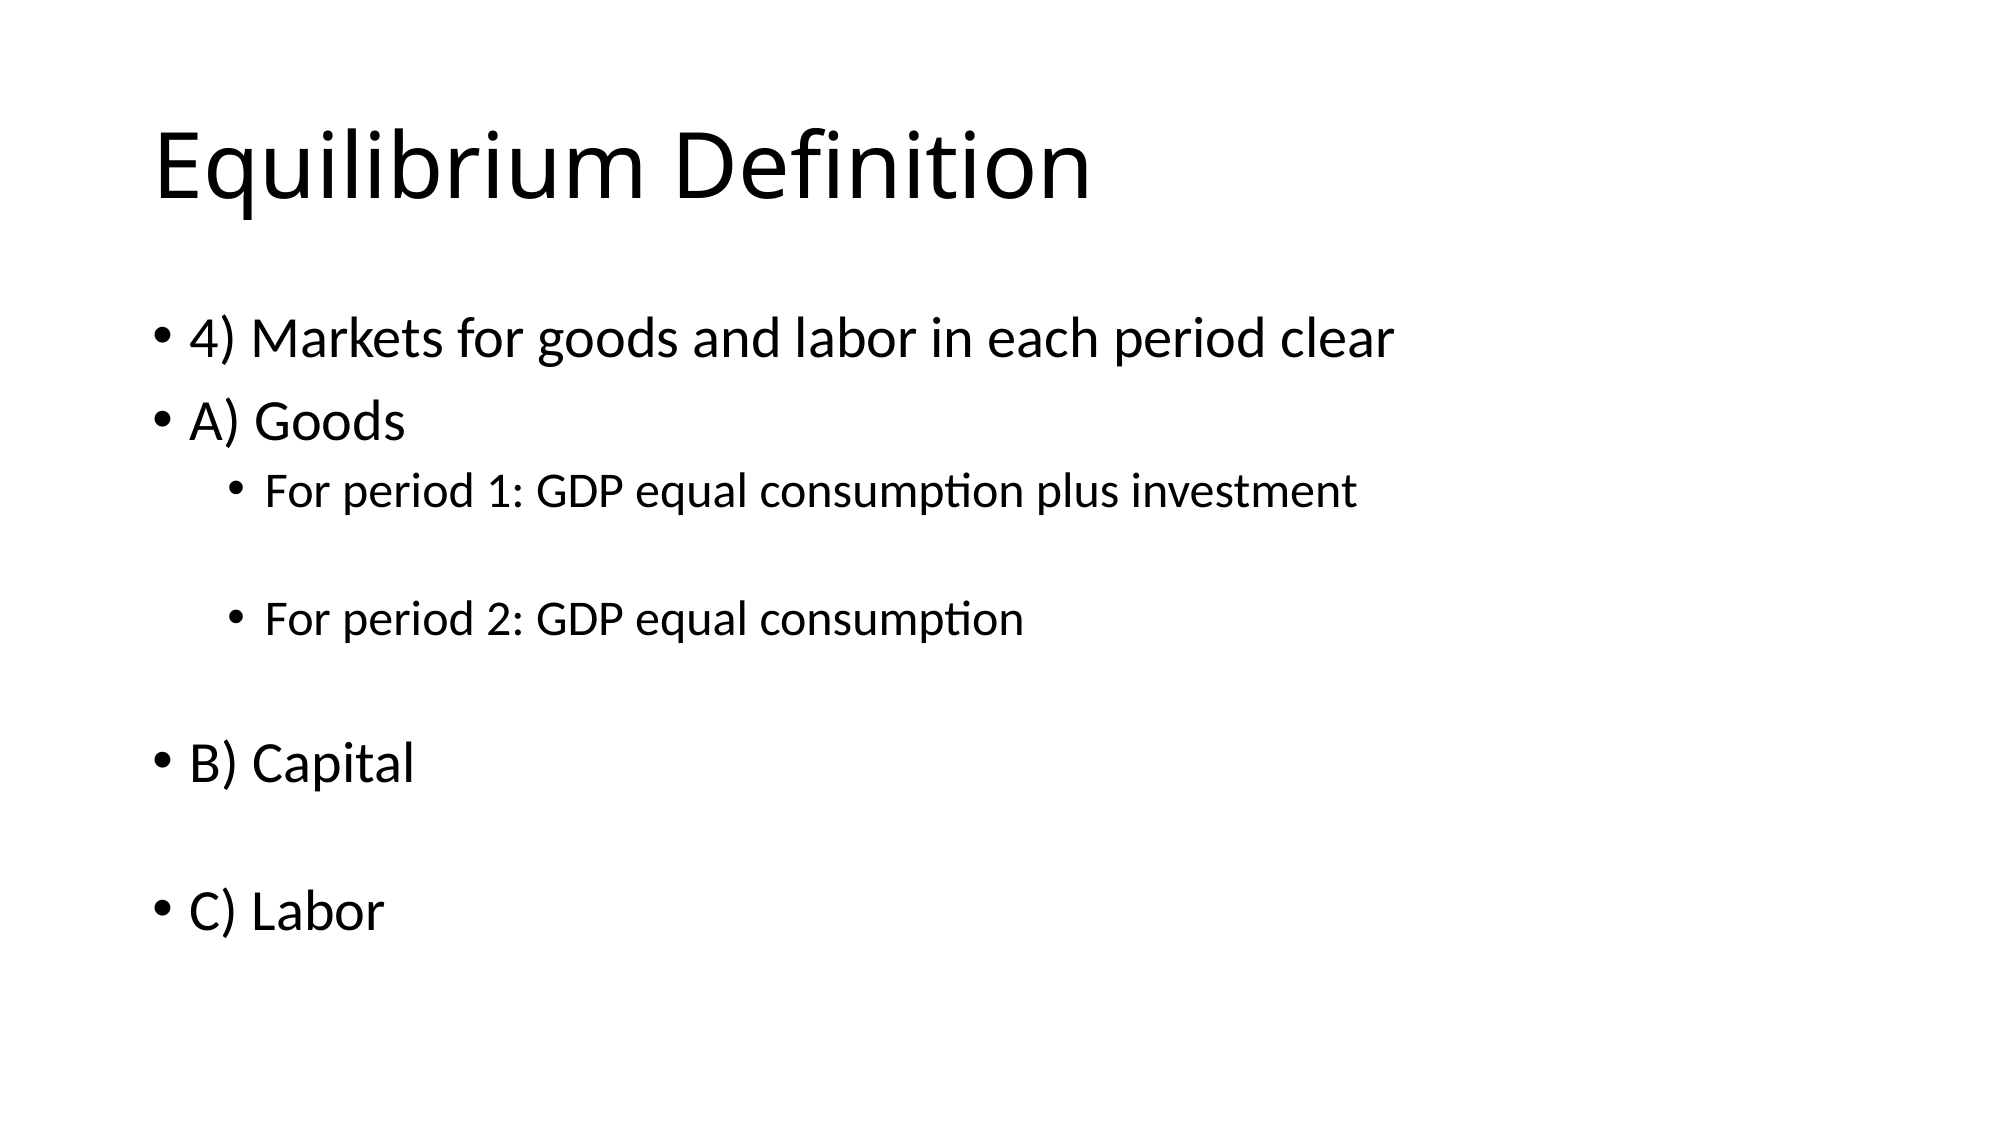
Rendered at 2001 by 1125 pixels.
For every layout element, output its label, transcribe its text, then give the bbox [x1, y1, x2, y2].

title Equilibrium Definition [137, 59, 1863, 278]
